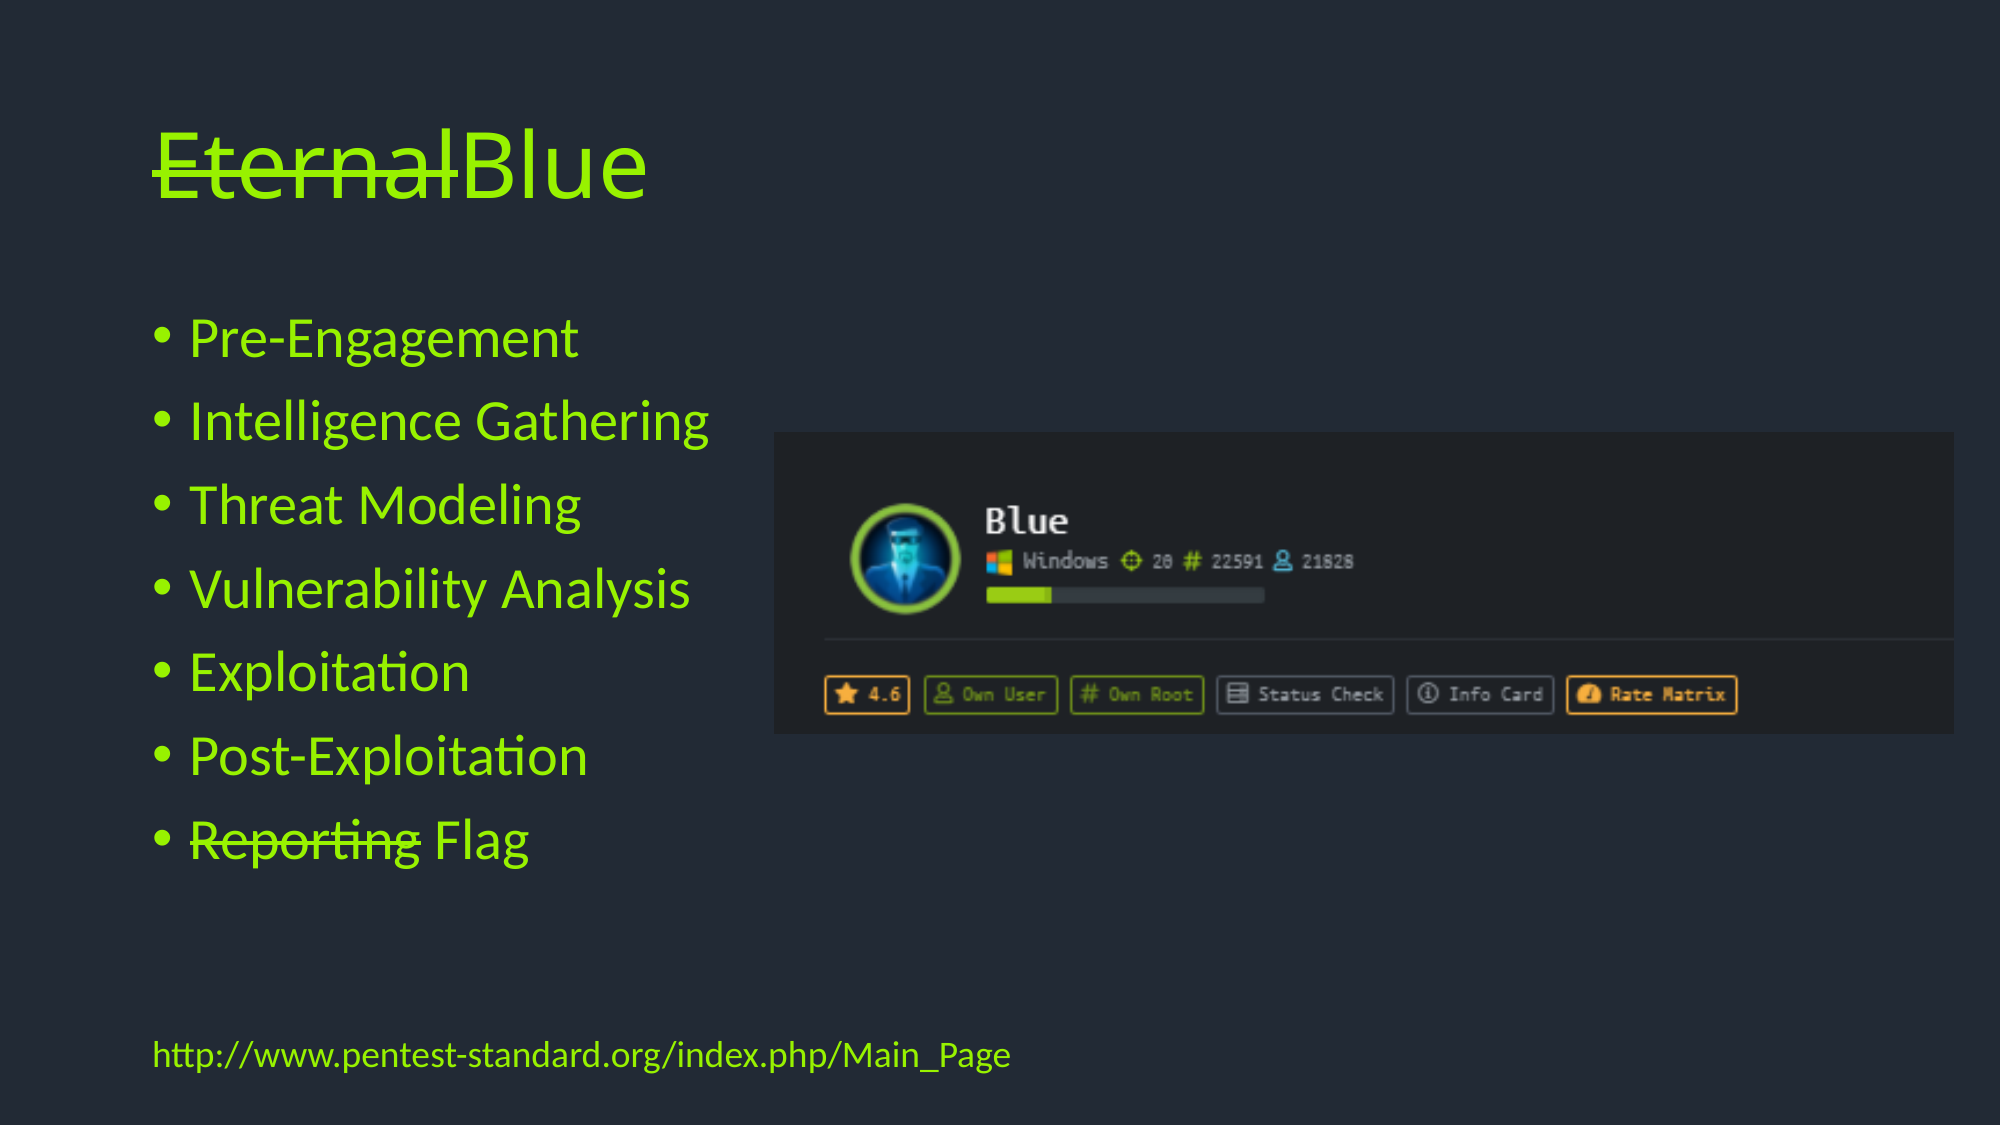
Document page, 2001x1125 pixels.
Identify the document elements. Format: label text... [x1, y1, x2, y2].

picture [774, 432, 1954, 734]
list Pre-Engagement Intelligence Gathering Threat Modeling Vulnerability Analysis Exploitation Post-Exploitation Reporting Flag [137, 299, 1115, 1014]
text_box http://www.pentest-standard.org/index.php/Main_Page [137, 1022, 1138, 1083]
title EternalBlue [137, 59, 1863, 278]
